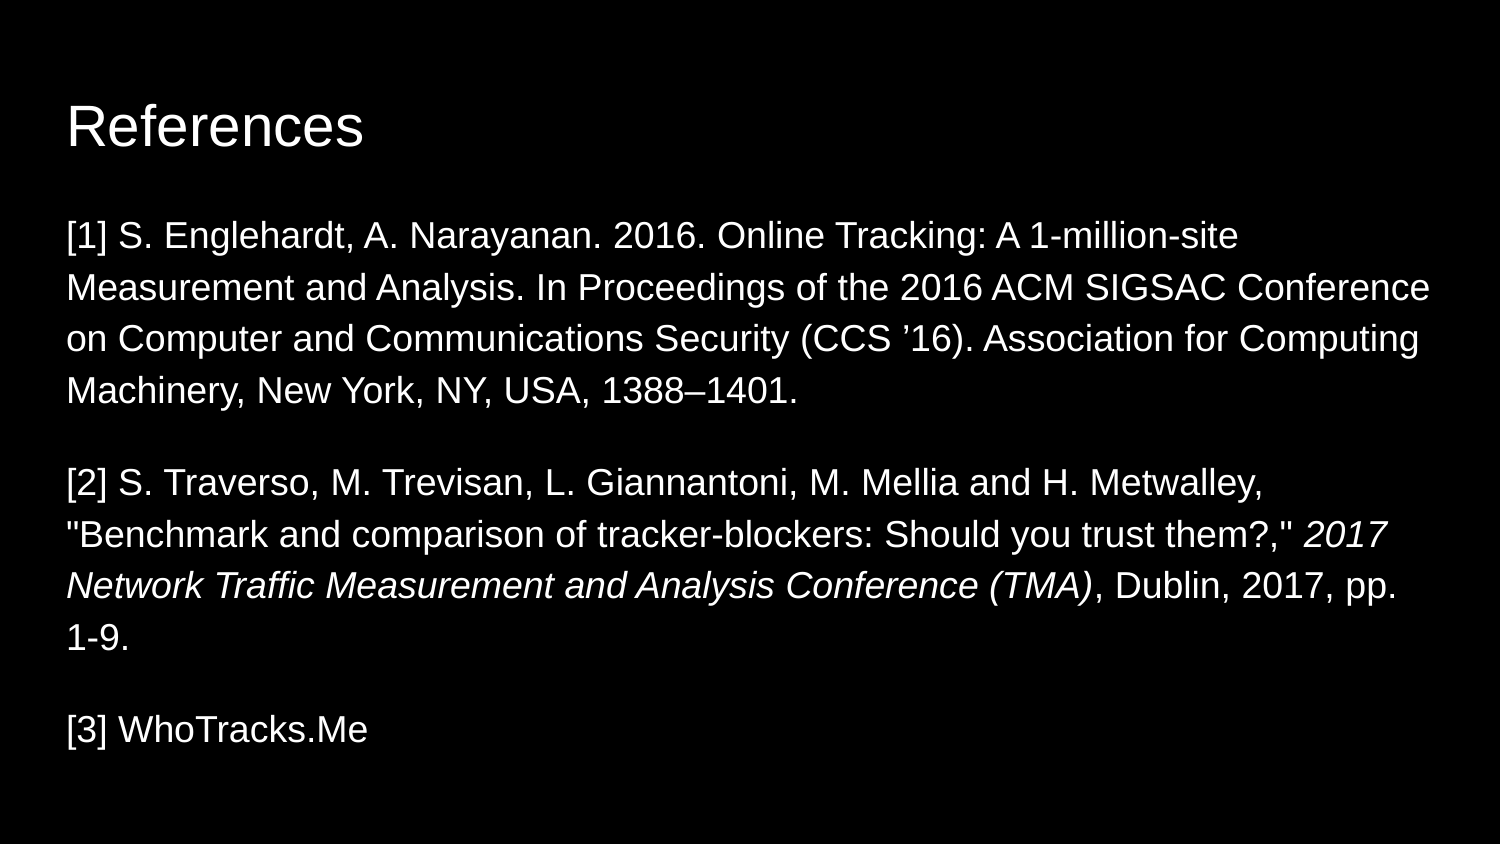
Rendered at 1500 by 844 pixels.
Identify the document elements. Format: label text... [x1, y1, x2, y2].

list [1] S. Englehardt, A. Narayanan. 2016. Online Tracking: A 1-million-site Measurement and Analysis. In Proceedings of the 2016 ACM SIGSAC Conference on Computer and Communications Security (CCS ’16). Association for Computing Machinery, New York, NY, USA, 1388–1401. [2] S. Traverso, M. Trevisan, L. Giannantoni, M. Mellia and H. Metwalley, "Benchmark and comparison of tracker-blockers: Should you trust them?," 2017 Network Traffic Measurement and Analysis Conference (TMA), Dublin, 2017, pp. 1-9. [3] WhoTracks.Me [51, 189, 1449, 750]
title References [51, 72, 1449, 167]
